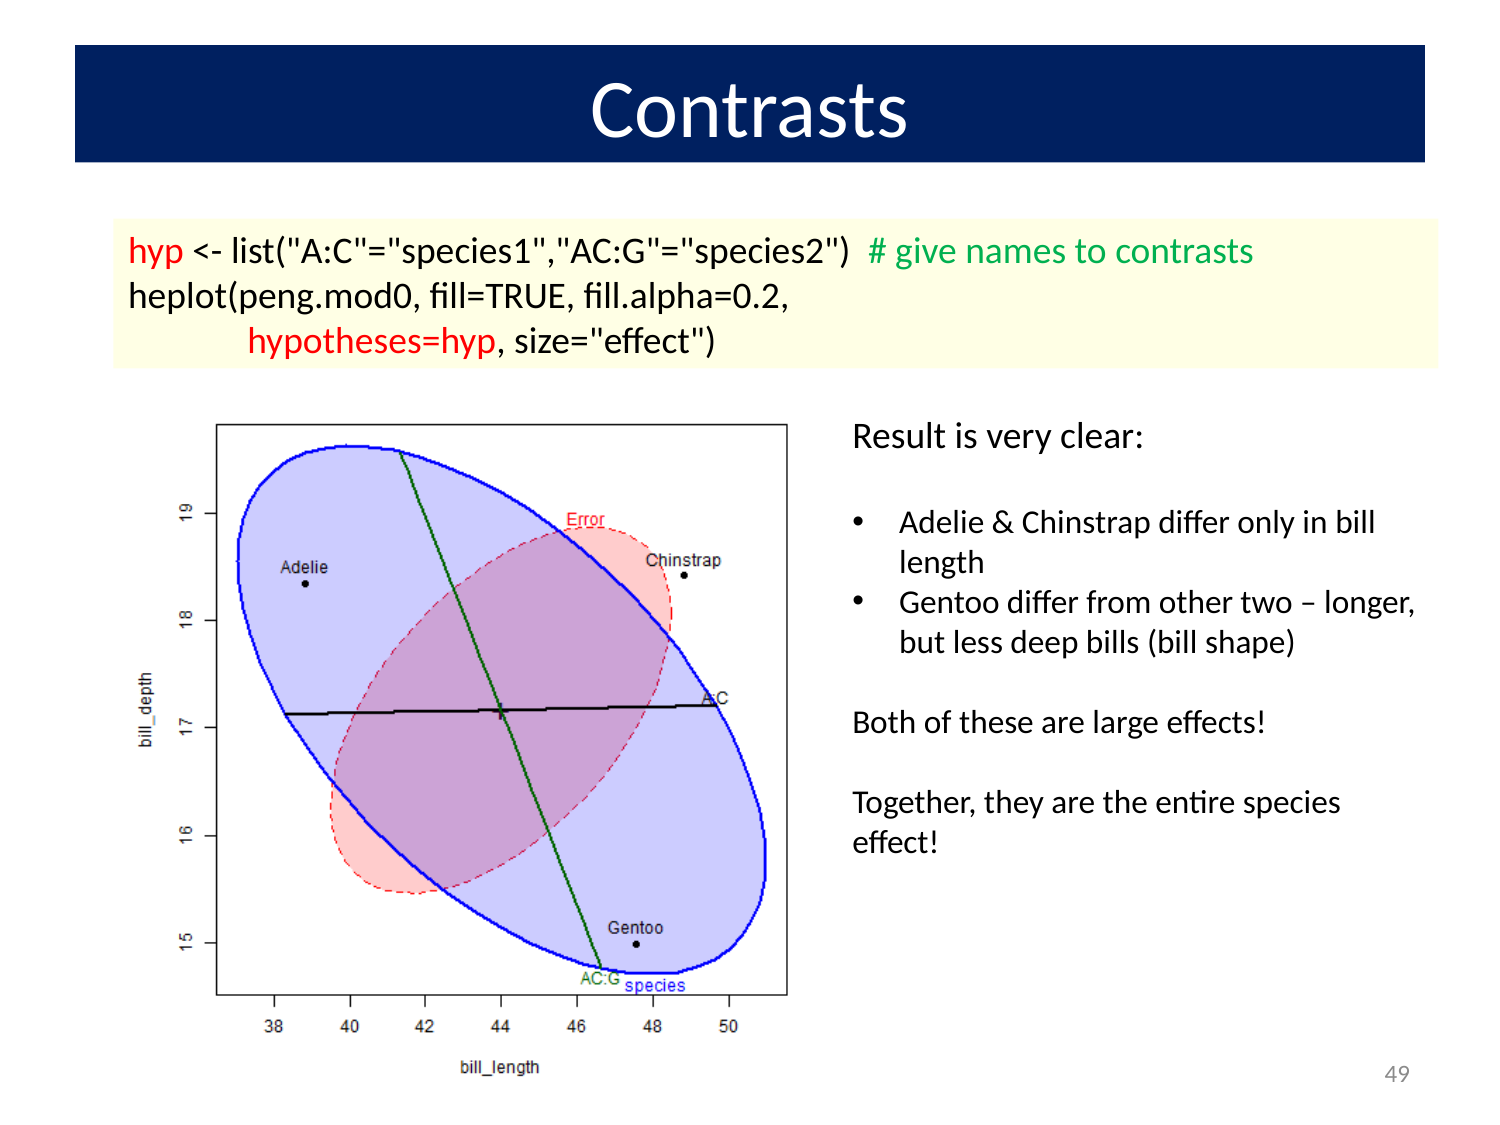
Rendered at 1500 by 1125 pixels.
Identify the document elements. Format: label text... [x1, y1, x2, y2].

text_box Result is very clear: Adelie & Chinstrap differ only in bill length Gentoo differ from other two – longer, but less deep bills (bill shape) Both of these are large effects! Together, they are the entire species effect! [837, 403, 1439, 868]
title Contrasts [75, 45, 1425, 163]
slide_number 49 [1074, 1042, 1425, 1103]
text_box hyp <- list("A:C"="species1","AC:G"="species2") # give names to contrasts heplot(peng.mod0, fill=TRUE, fill.alpha=0.2, hypotheses=hyp, size="effect") [113, 218, 1439, 369]
picture [133, 403, 809, 1079]
